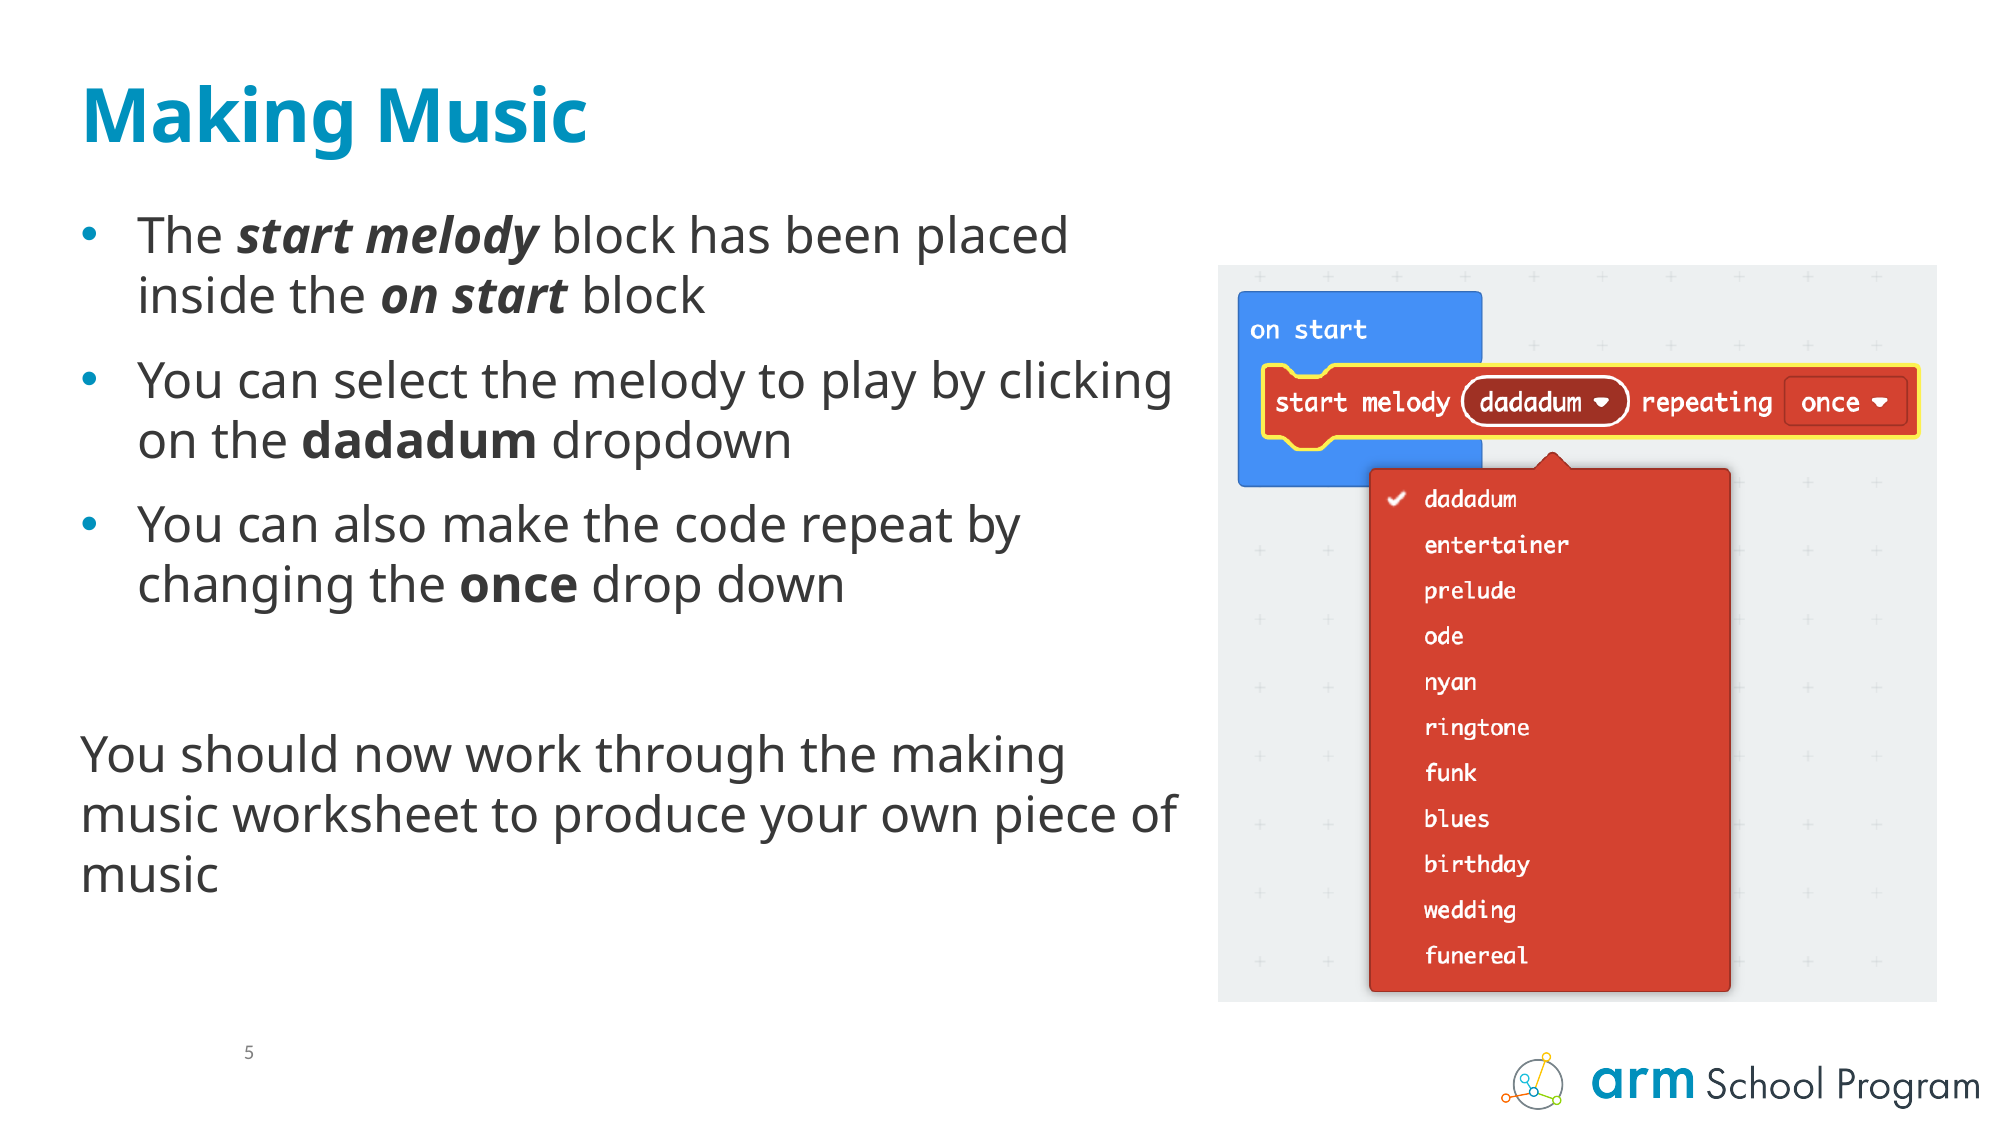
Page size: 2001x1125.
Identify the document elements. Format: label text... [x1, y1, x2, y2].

title Making Music [80, 48, 1915, 158]
picture [1218, 265, 1937, 1003]
picture [1501, 1052, 1979, 1110]
list The start melody block has been placed inside the on start block You can select the melody to play by clicking on the dadadum dropdown You can also make the code repeat by changing the once drop down You should now work through the making music worksheet to produce your own piece of music [80, 203, 1194, 957]
